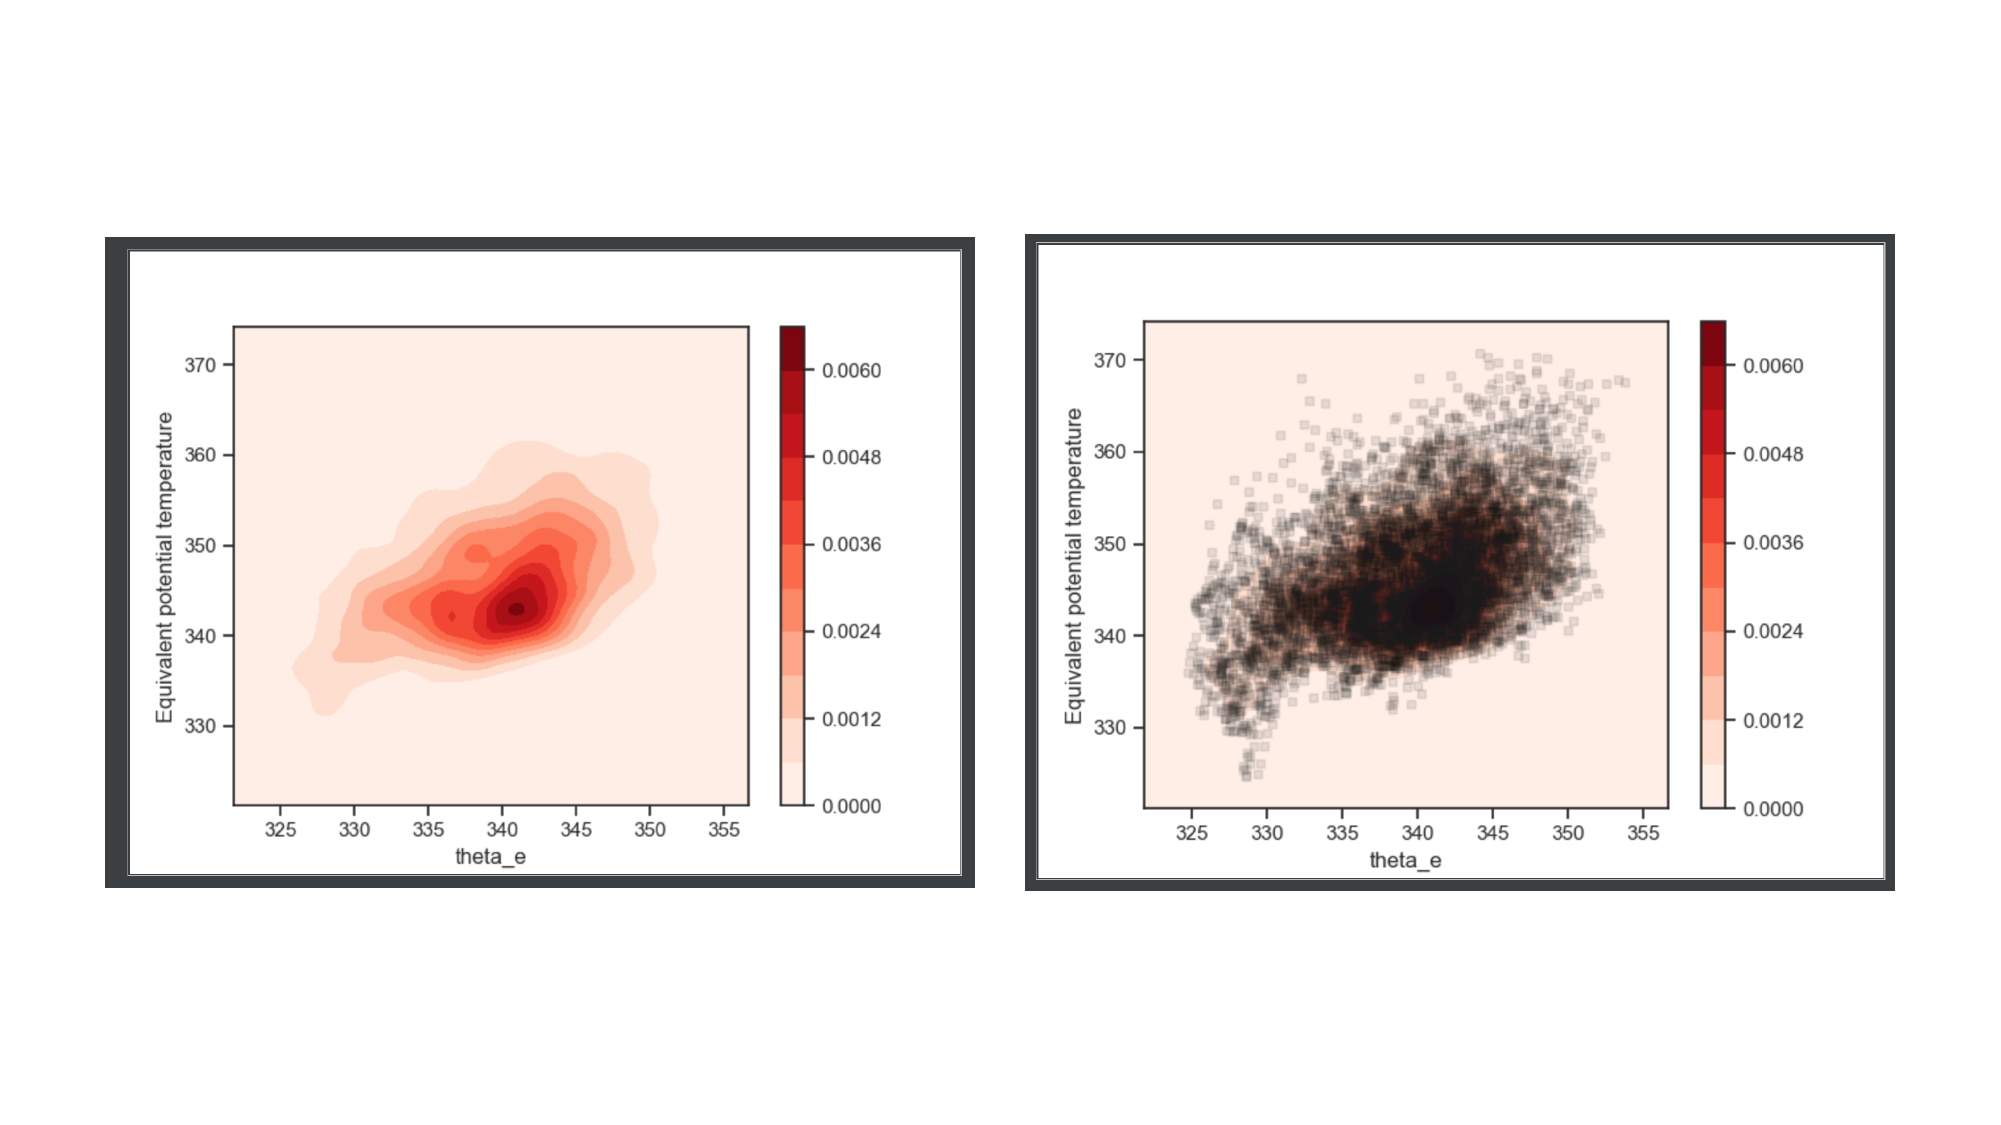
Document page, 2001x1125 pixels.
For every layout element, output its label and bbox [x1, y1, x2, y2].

picture [105, 237, 975, 888]
picture [1025, 234, 1895, 891]
